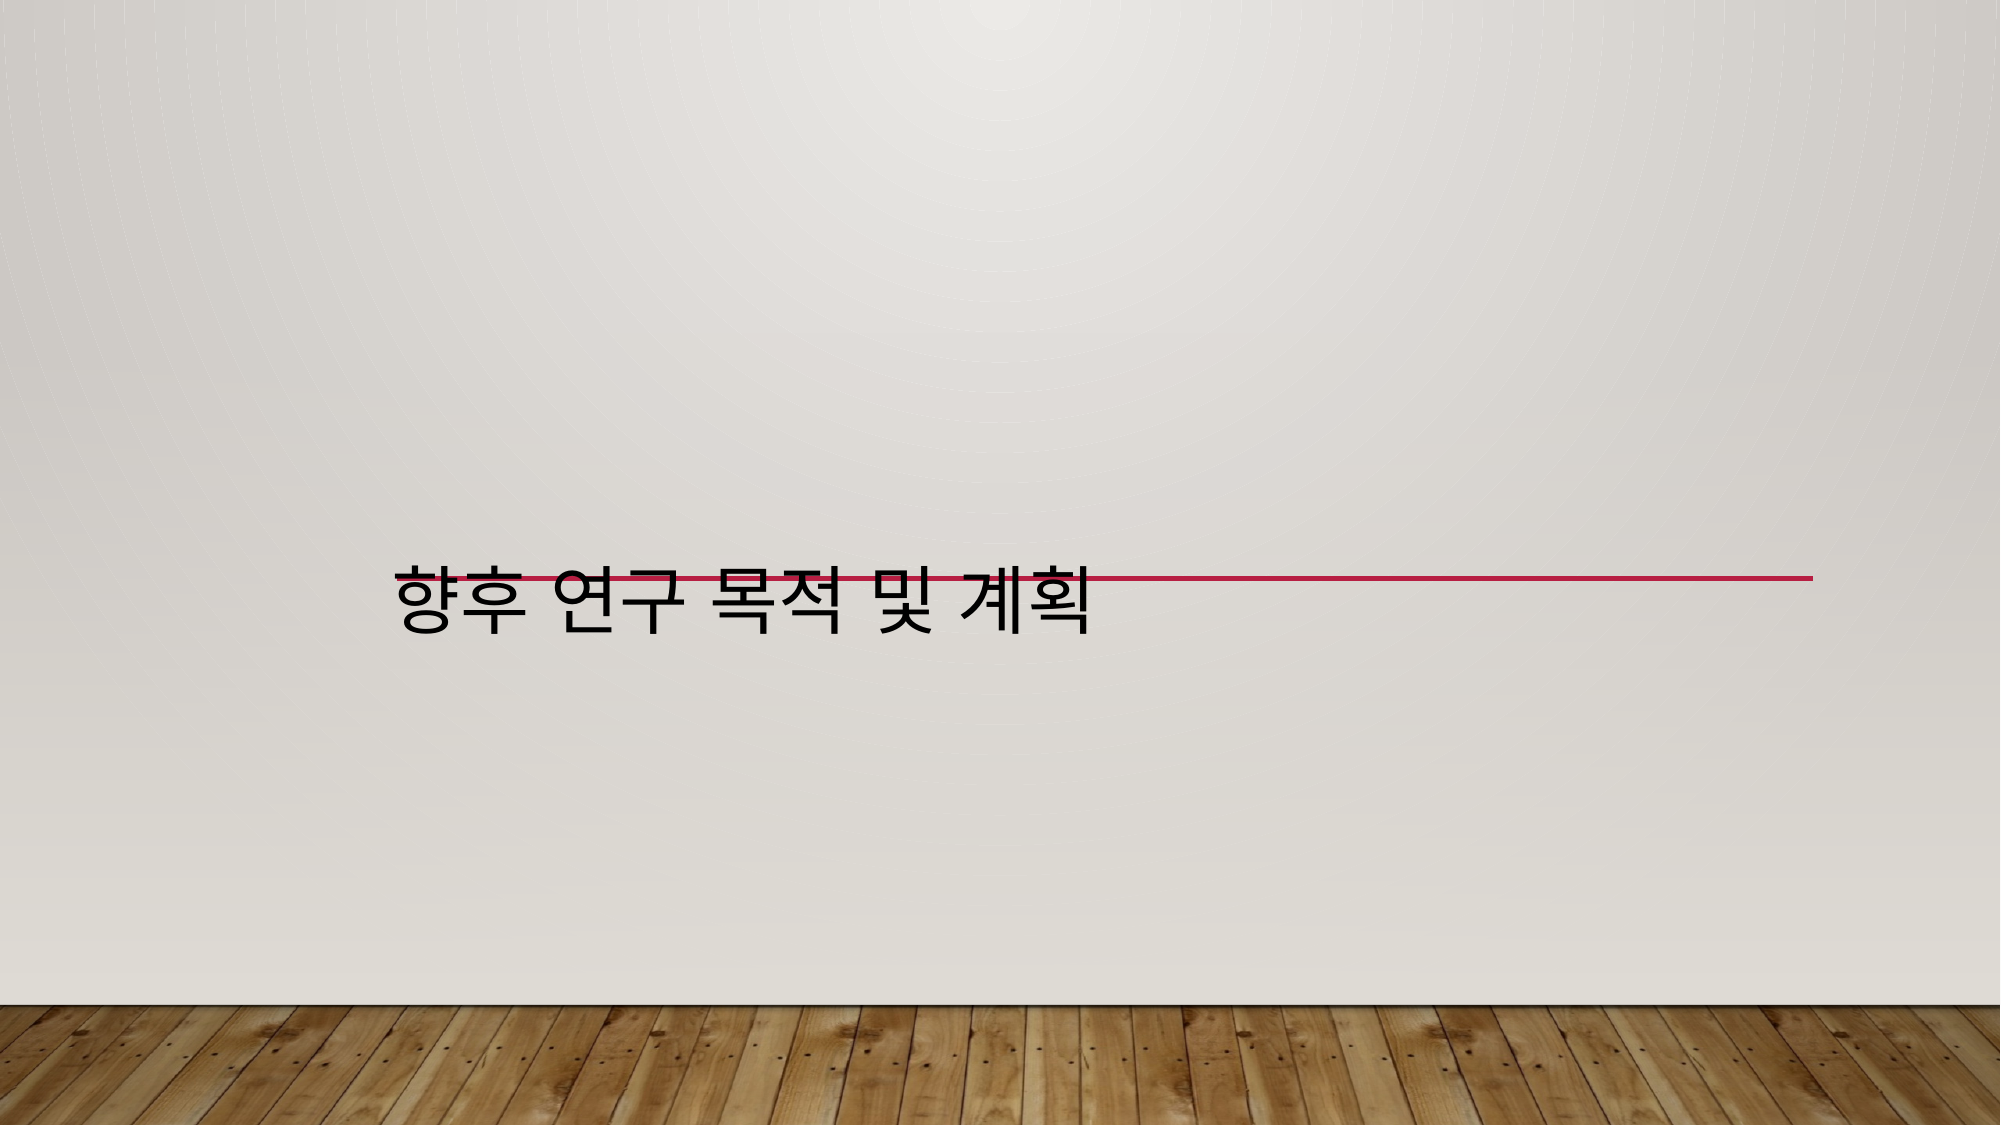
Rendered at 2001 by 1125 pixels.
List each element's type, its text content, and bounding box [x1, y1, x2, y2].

picture [0, 1005, 2000, 1125]
title 향후 연구 목적 및 계획 [64, 297, 1958, 690]
